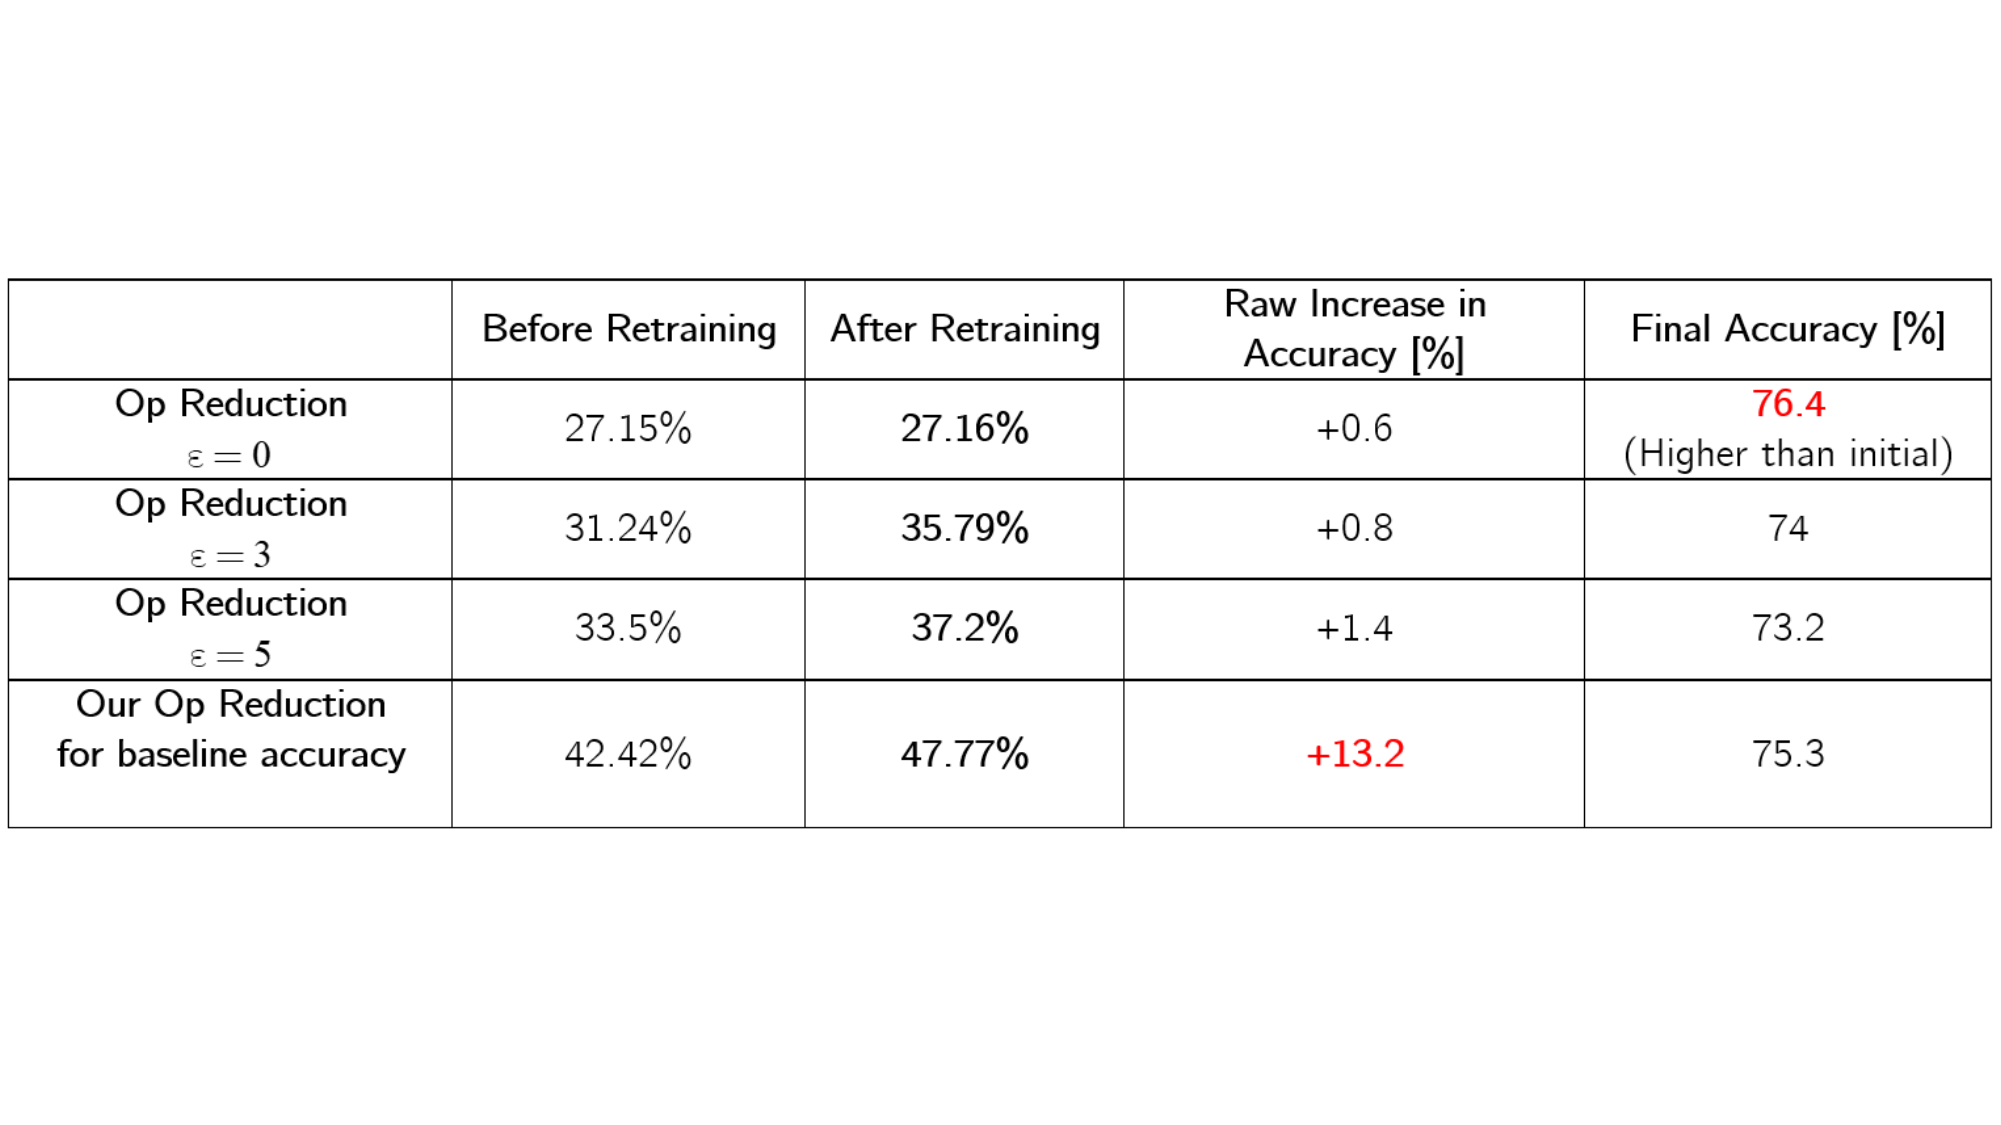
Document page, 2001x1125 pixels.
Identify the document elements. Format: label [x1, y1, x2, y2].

picture [4, 268, 2000, 836]
